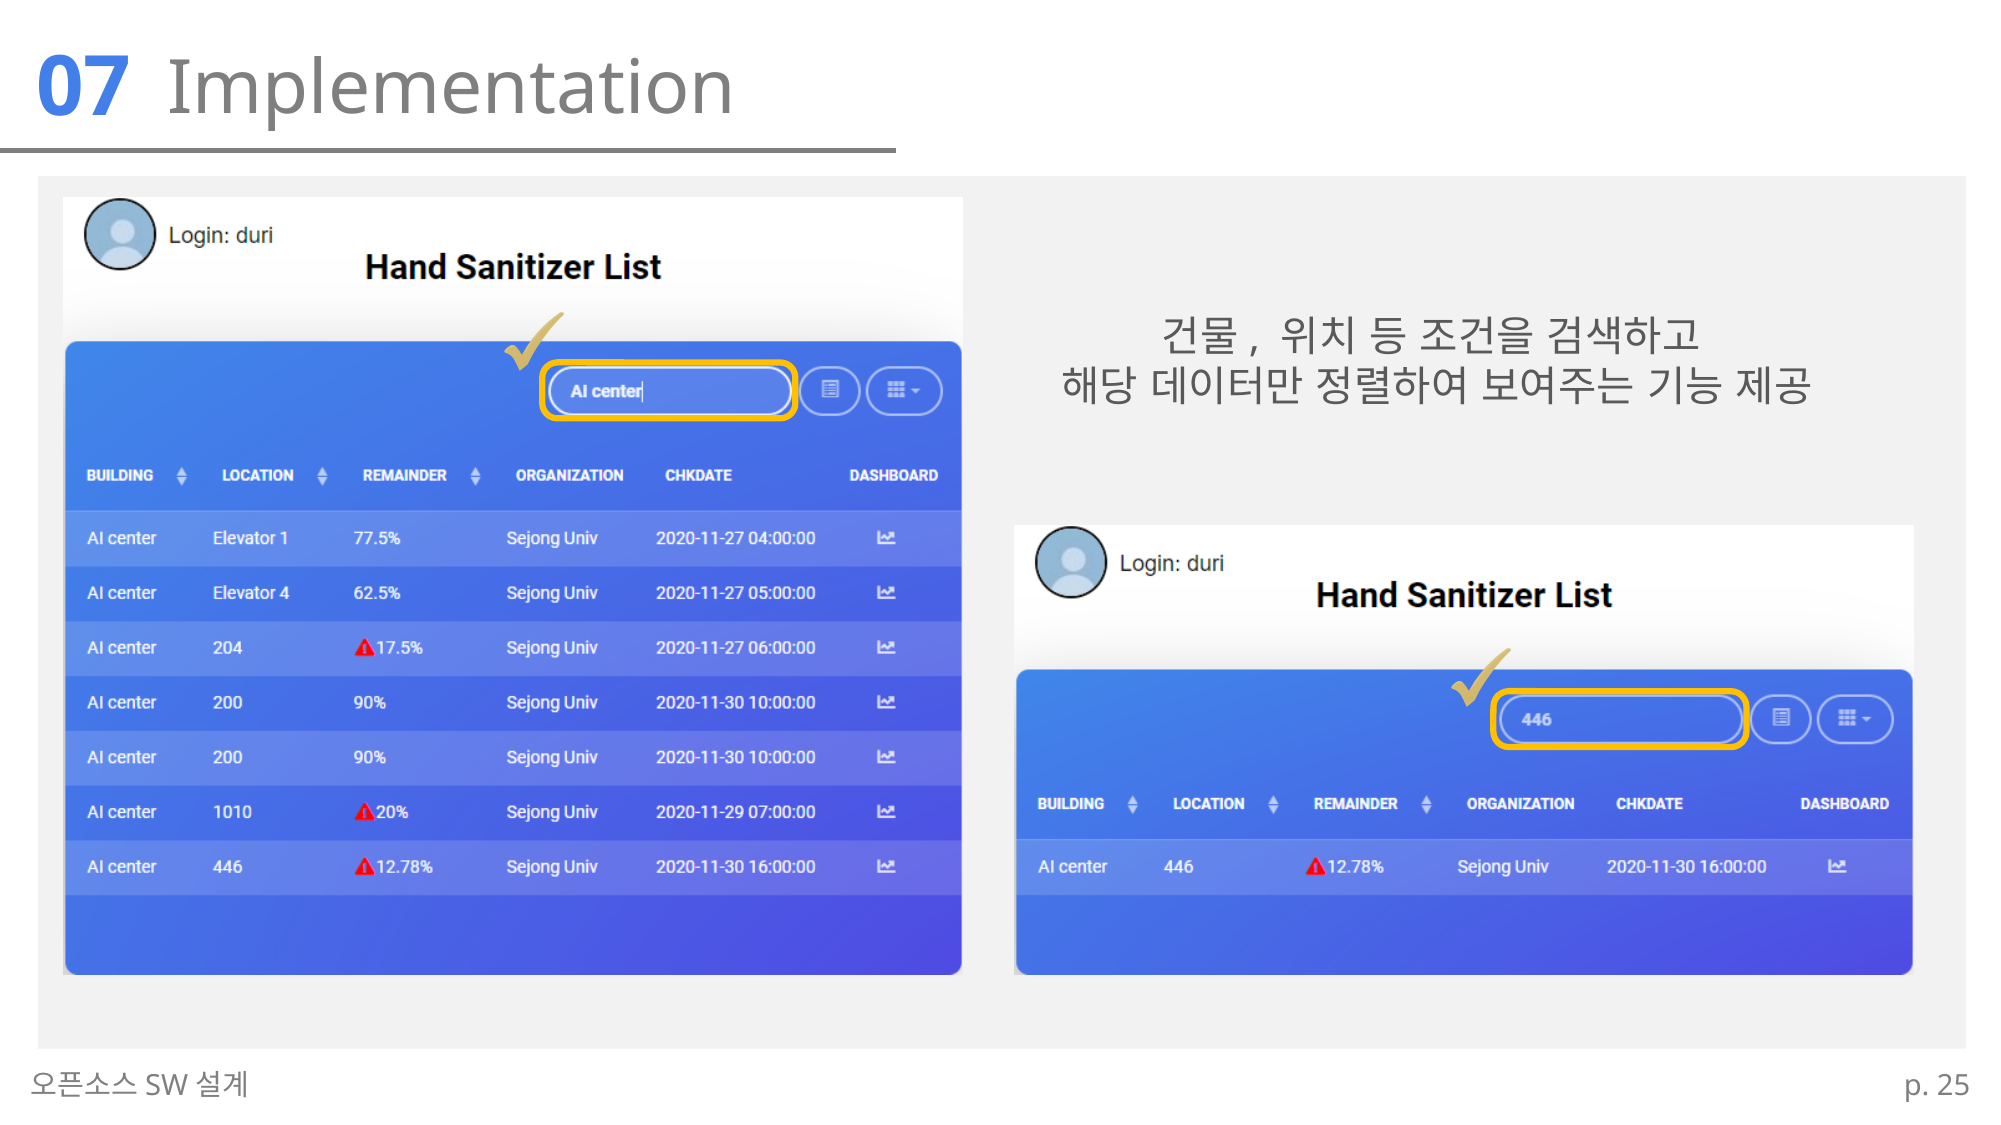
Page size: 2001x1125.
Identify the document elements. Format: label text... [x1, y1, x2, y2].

text_box 건물, 위치 등 조건을 검색하고 해당 데이터만 정렬하여 보여주는 기능 제공 [1046, 302, 1828, 417]
picture [1014, 525, 1914, 975]
text_box p. 25 [1888, 1058, 1986, 1109]
text_box 07 [21, 24, 151, 140]
text_box 오픈소스SW설계 [15, 1058, 265, 1109]
picture [63, 197, 963, 975]
text_box Implementation [151, 14, 882, 148]
text_box [37, 175, 1967, 1050]
